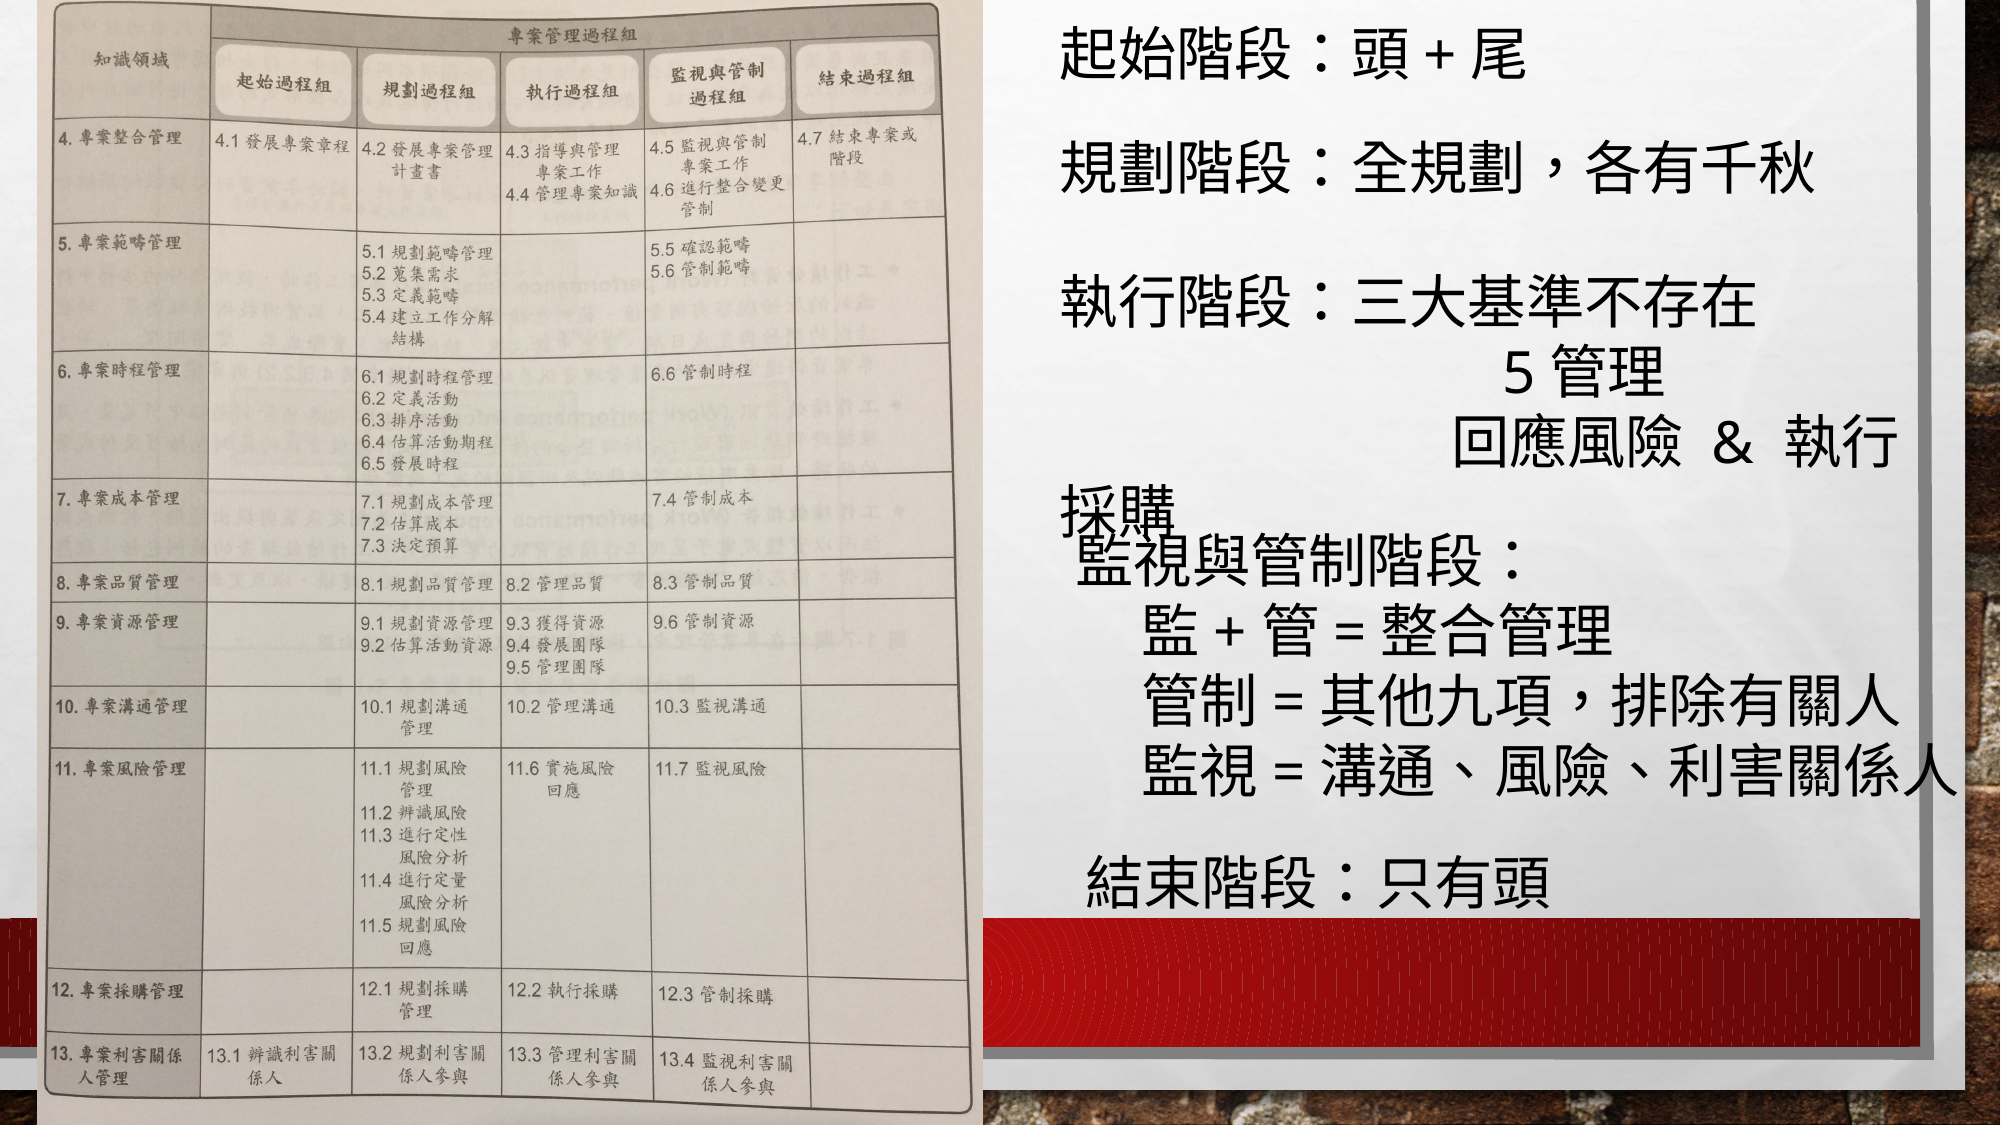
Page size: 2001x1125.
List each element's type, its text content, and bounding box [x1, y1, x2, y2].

text_box 起始階段：頭+尾 [1045, 9, 1774, 95]
text_box 規劃階段：全規劃，各有千秋 [1045, 123, 1864, 209]
text_box 監視與管制階段： 監+管=整合管理 管制=其他九項，排除有關人 監視=溝通、風險、利害關係人 [1060, 517, 1982, 812]
text_box 執行階段：三大基準不存在 5管理 回應風險 & 執行採購 [1045, 257, 1933, 553]
picture [0, 0, 2000, 1125]
text_box 結束階段：只有頭 [1070, 839, 1799, 924]
